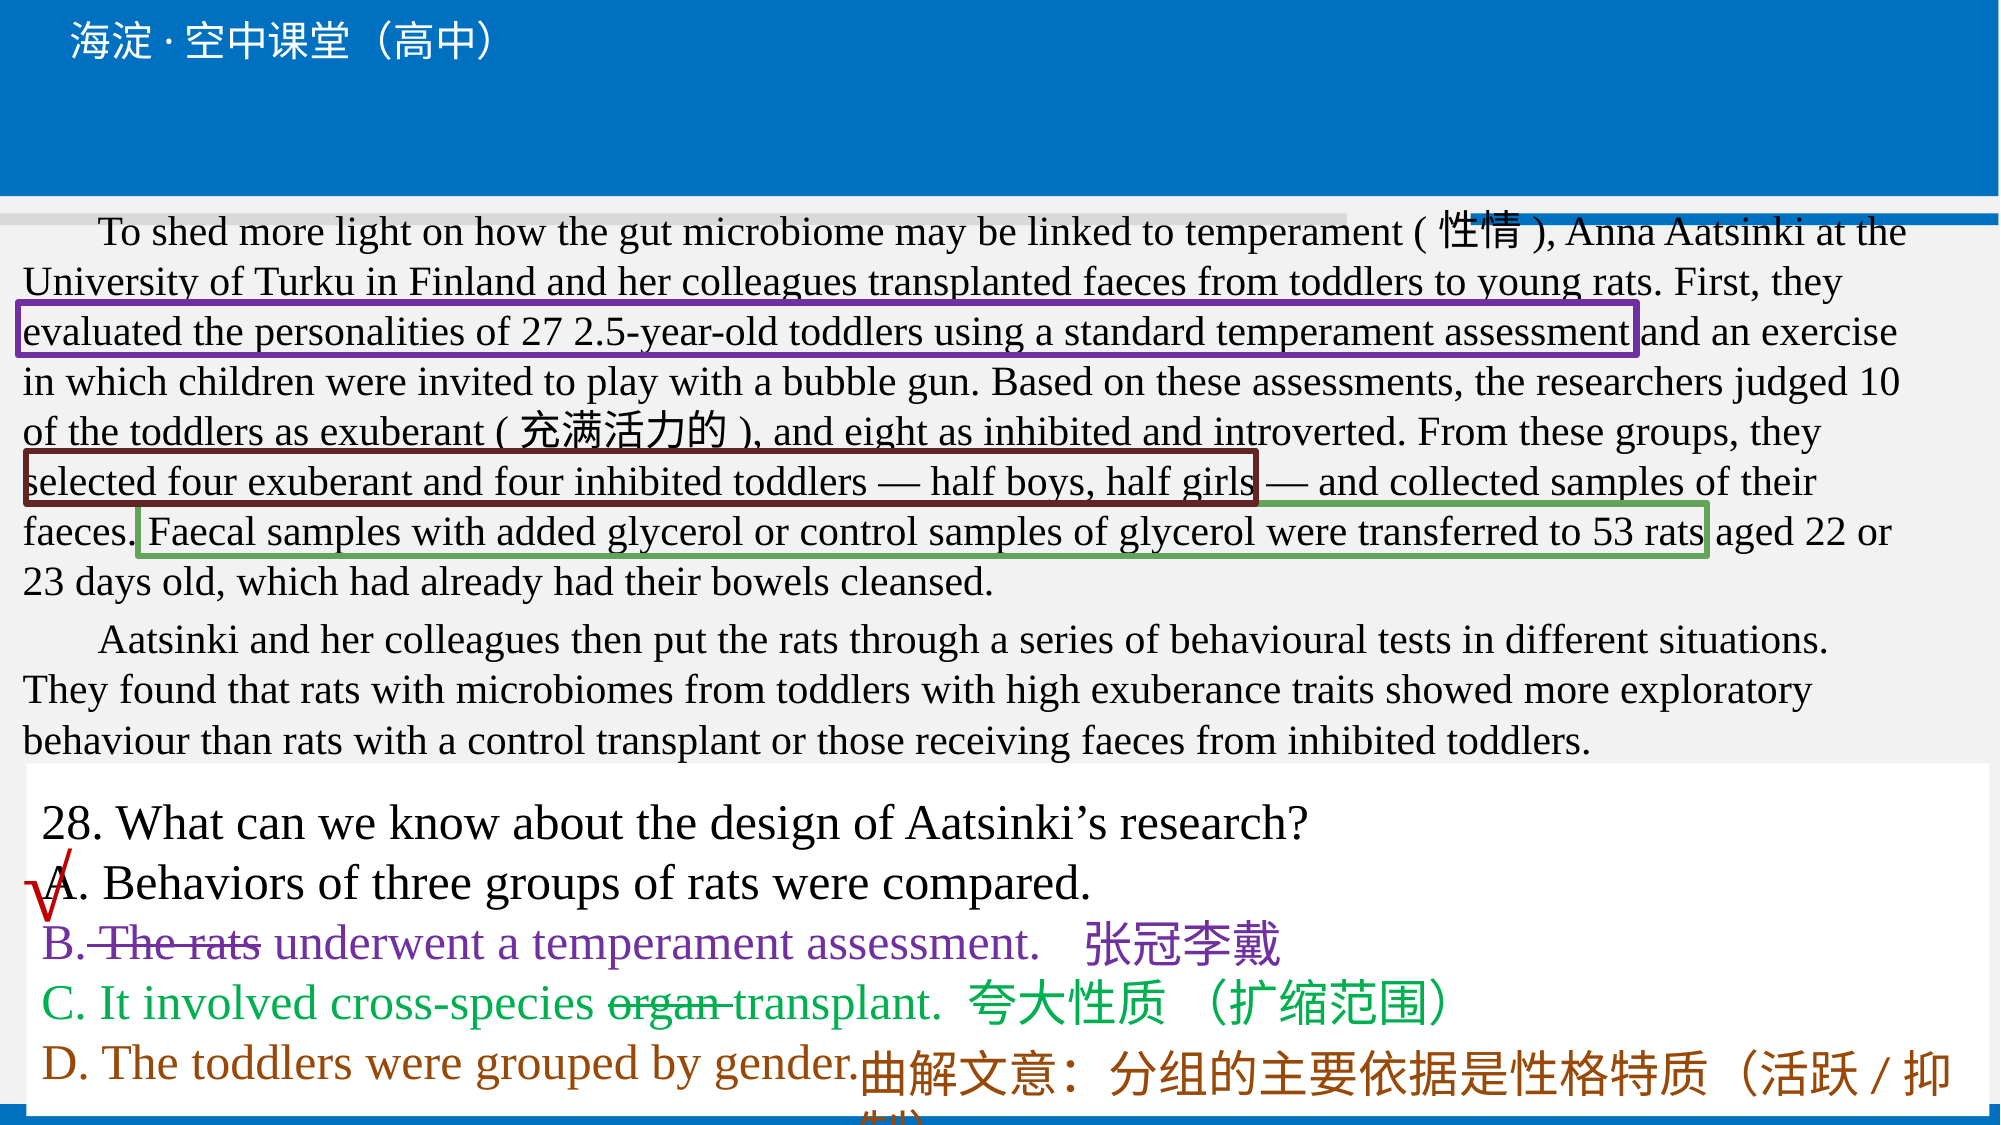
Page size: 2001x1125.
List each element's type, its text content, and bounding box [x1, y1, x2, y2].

text_box [16, 301, 1639, 357]
list To shed more light on how the gut microbiome may be linked to temperament (性情), Anna Aatsinki at the University of Turku in Finland and her colleagues transplanted faeces from toddlers to young rats. First, they evaluated the personalities of 27 2.5-year-old toddlers using a standard temperament assessment and an exercise in which children were invited to play with a bubble gun. Based on these assessments, the researchers judged 10 of the toddlers as exuberant (充满活力的), and eight as inhibited and introverted. From these groups, they selected four exuberant and four inhibited toddlers — half boys, half girls — and collected samples of their faeces. Faecal samples with added glycerol or control samples of glycerol were transferred to 53 rats aged 22 or 23 days old, which had already had their bowels cleansed. Aatsinki and her colleagues then put the rats through a series of behavioural tests in different situations. They found that rats with microbiomes from toddlers with high exuberance traits showed more exploratory behaviour than rats with a control transplant or those receiving faeces from inhibited toddlers. [7, 196, 1928, 673]
text_box √ [7, 822, 98, 948]
text_box [24, 449, 1258, 505]
text_box 张冠李戴 [1068, 904, 1735, 980]
text_box 夸大性质 （扩缩范围） [952, 964, 1620, 1034]
text_box 曲解文意：分组的主要依据是性格特质（活跃/抑制） [844, 1034, 2000, 1125]
text_box [136, 501, 1709, 558]
title 28. What can we know about the design of Aatsinki’s research? A. Behaviors of three groups of rats were compared. B. The rats underwent a temperament assessment. C. It involved cross-species organ transplant. D. The toddlers were grouped by gender. [26, 763, 1990, 1117]
